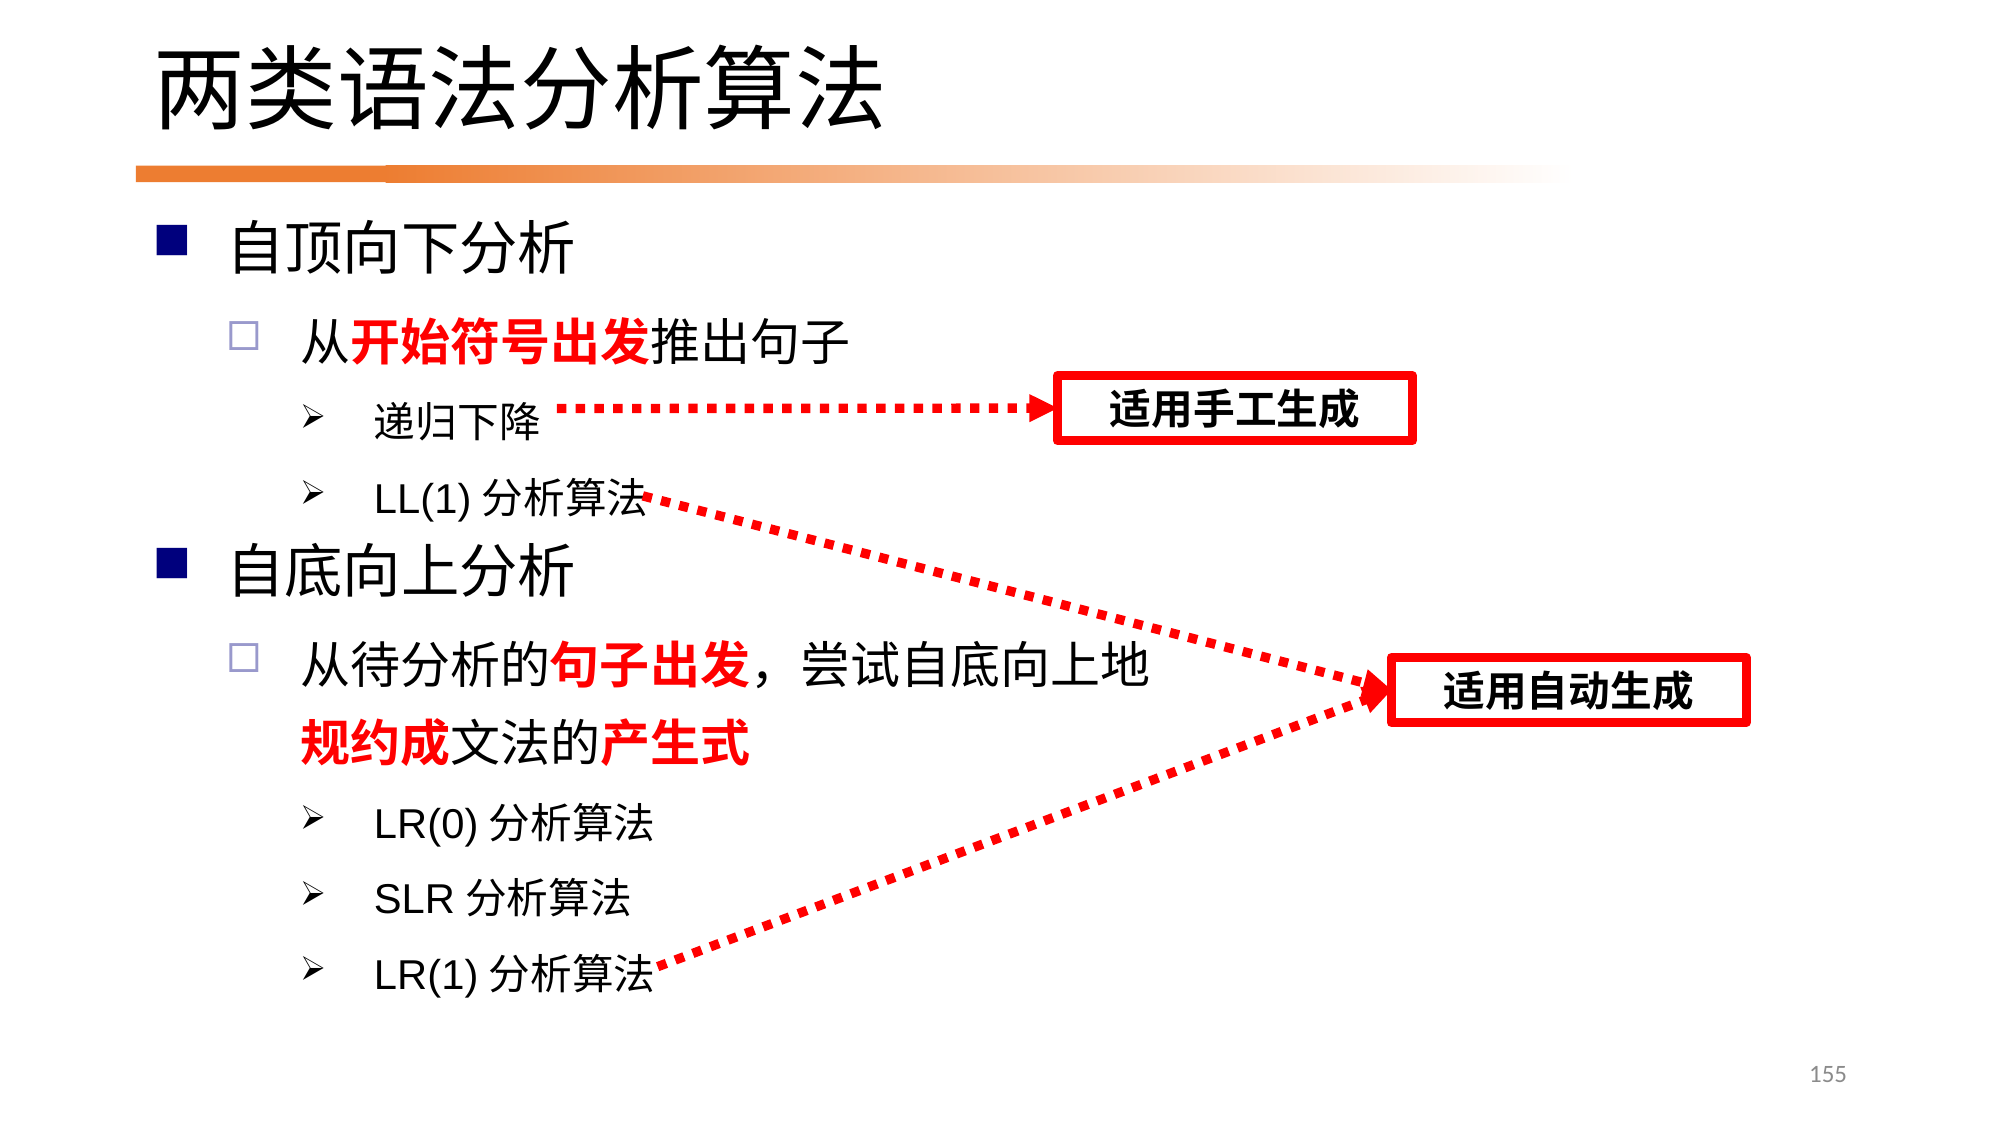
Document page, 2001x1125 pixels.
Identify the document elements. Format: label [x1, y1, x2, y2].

title [138, 25, 1810, 160]
text_box [642, 495, 1747, 967]
list [137, 211, 1215, 1018]
slide_number [1412, 1042, 1863, 1103]
text_box [556, 375, 1413, 441]
